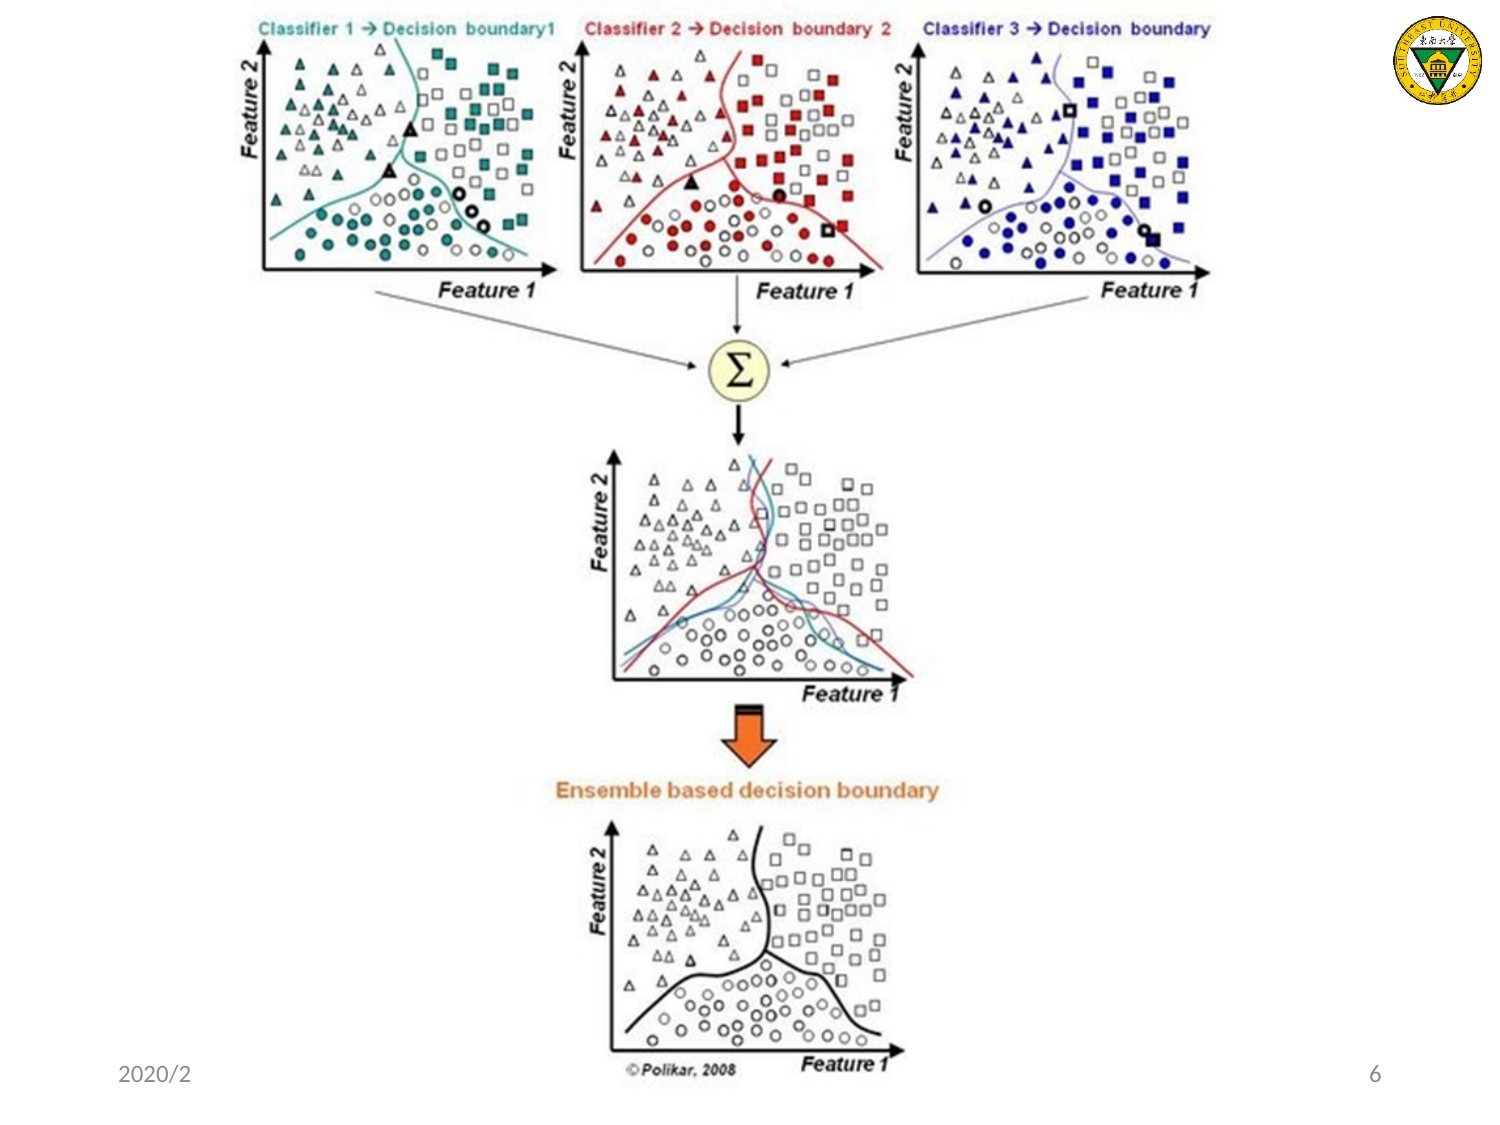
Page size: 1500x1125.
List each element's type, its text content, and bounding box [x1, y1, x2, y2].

picture [219, 0, 1217, 1119]
picture [1393, 16, 1482, 105]
slide_number 2020/2 [103, 1042, 219, 1103]
slide_number 6 [1217, 1042, 1397, 1103]
